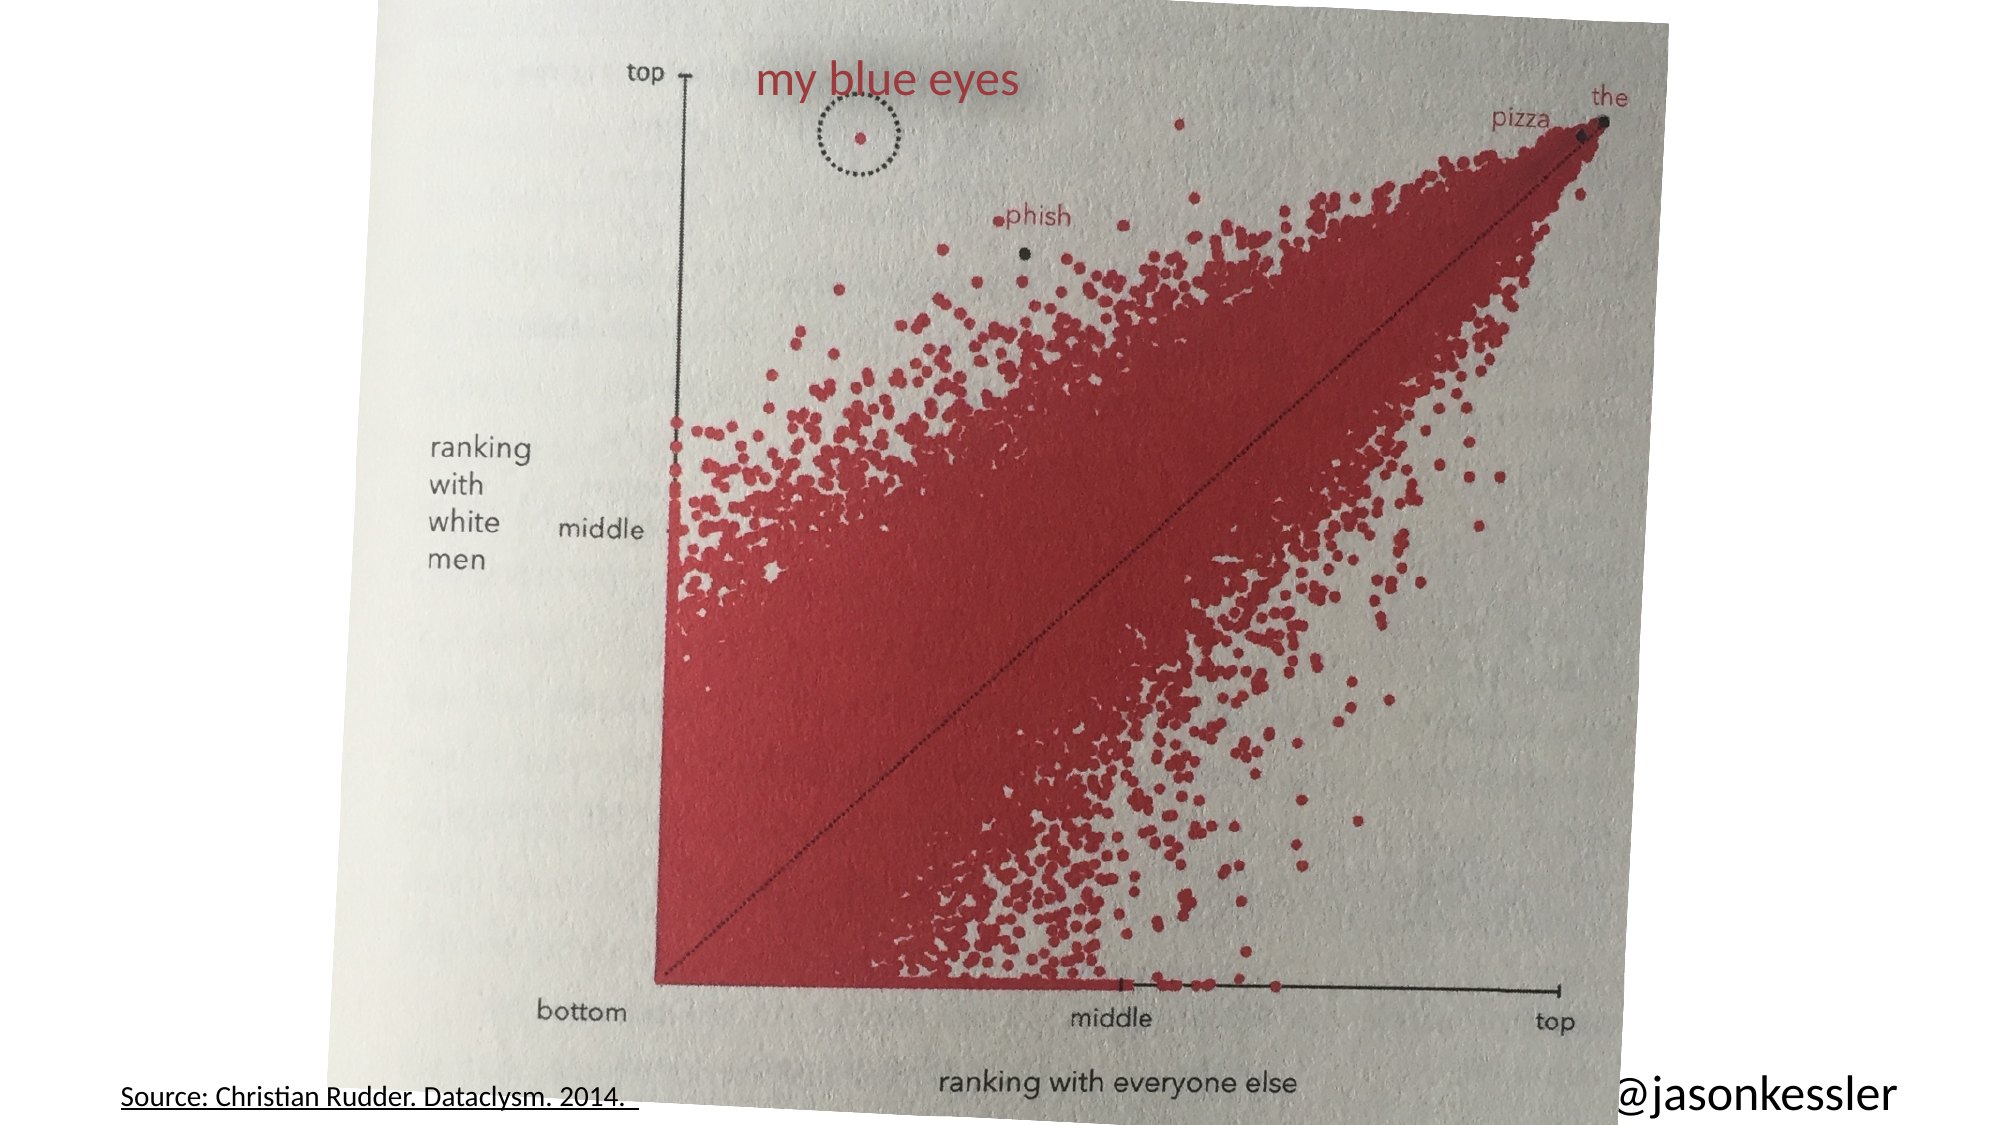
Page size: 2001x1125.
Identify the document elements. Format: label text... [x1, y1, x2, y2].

text_box Source: Christian Rudder. Dataclysm. 2014. [105, 1069, 655, 1120]
picture [329, 0, 1669, 1125]
text_box @jasonkessler [1619, 1053, 1914, 1125]
